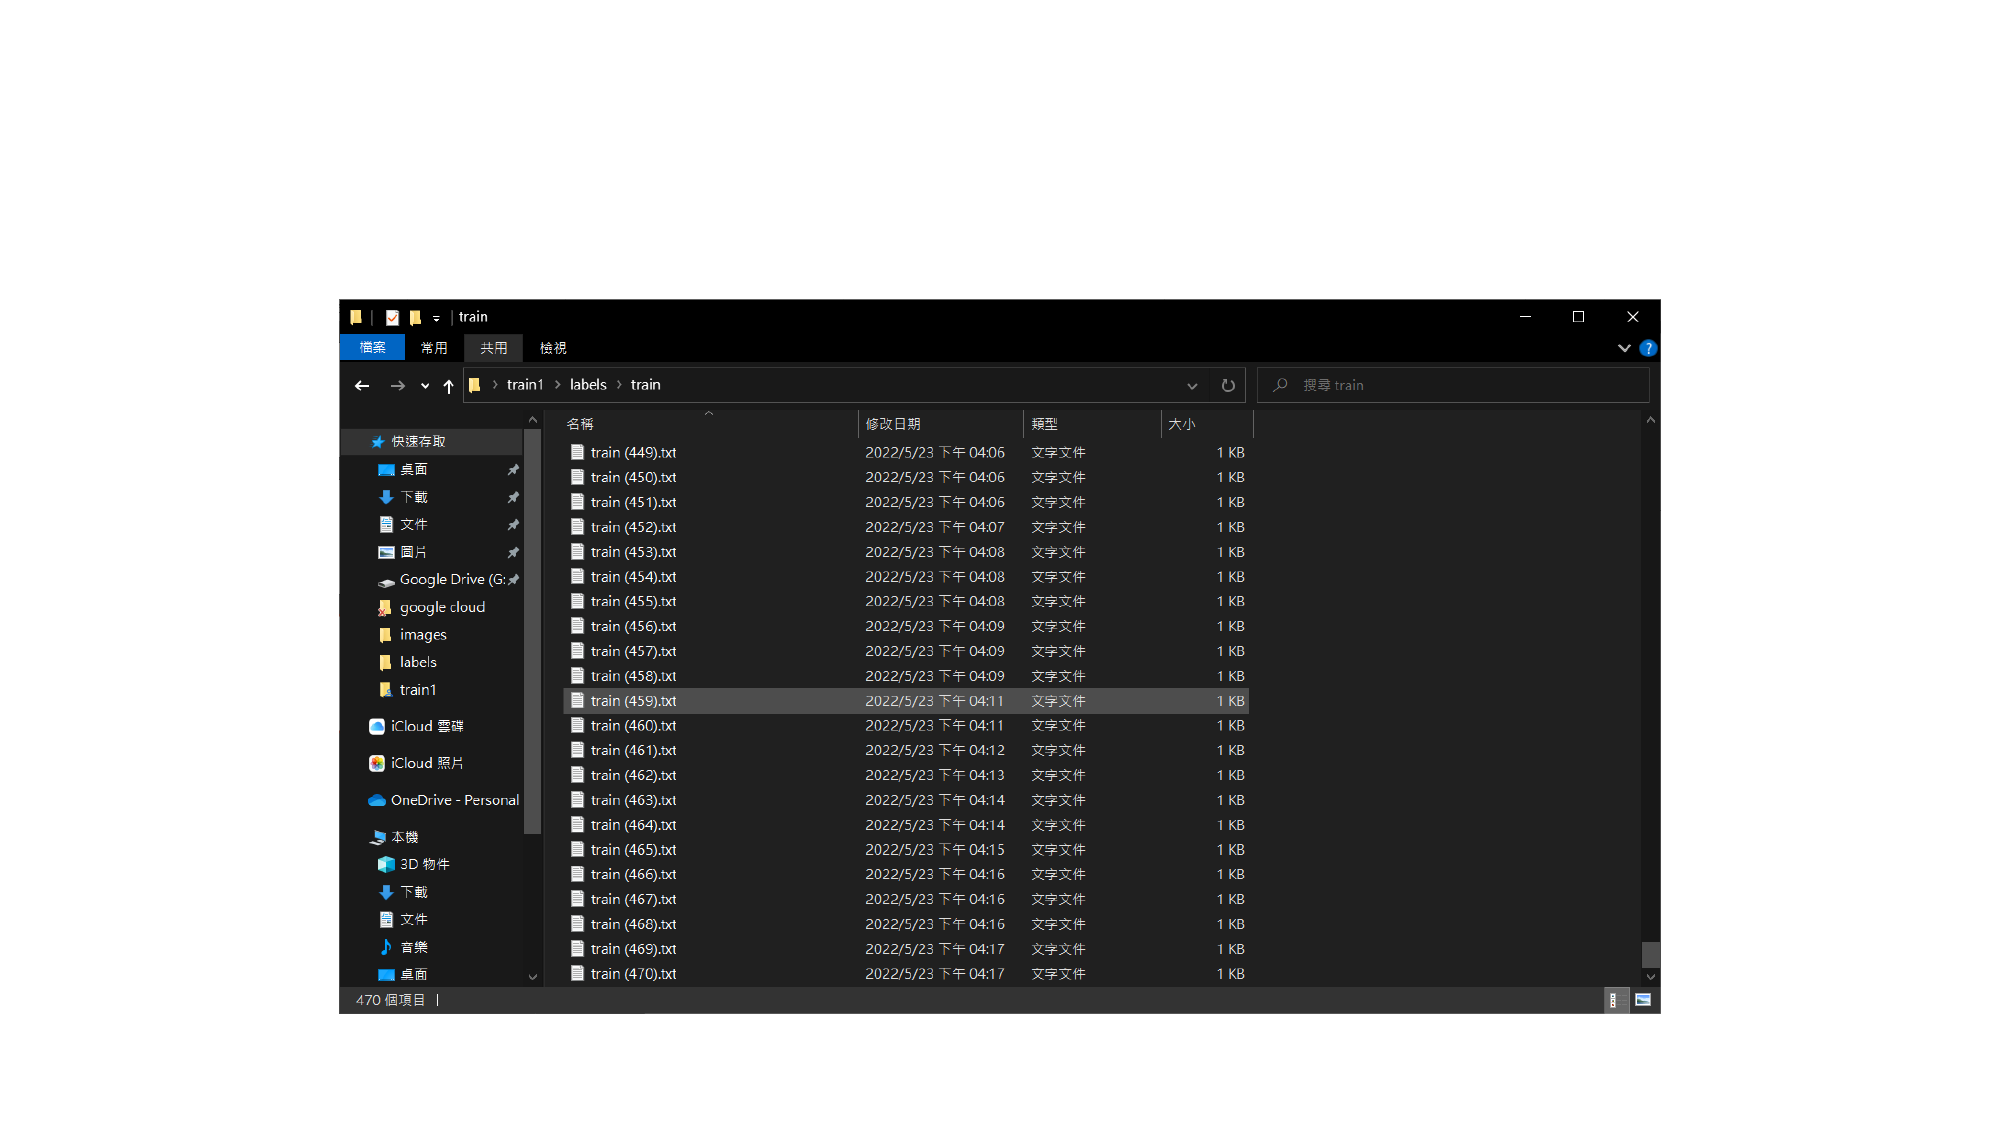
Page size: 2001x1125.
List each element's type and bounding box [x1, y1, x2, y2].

list [339, 299, 1661, 1014]
